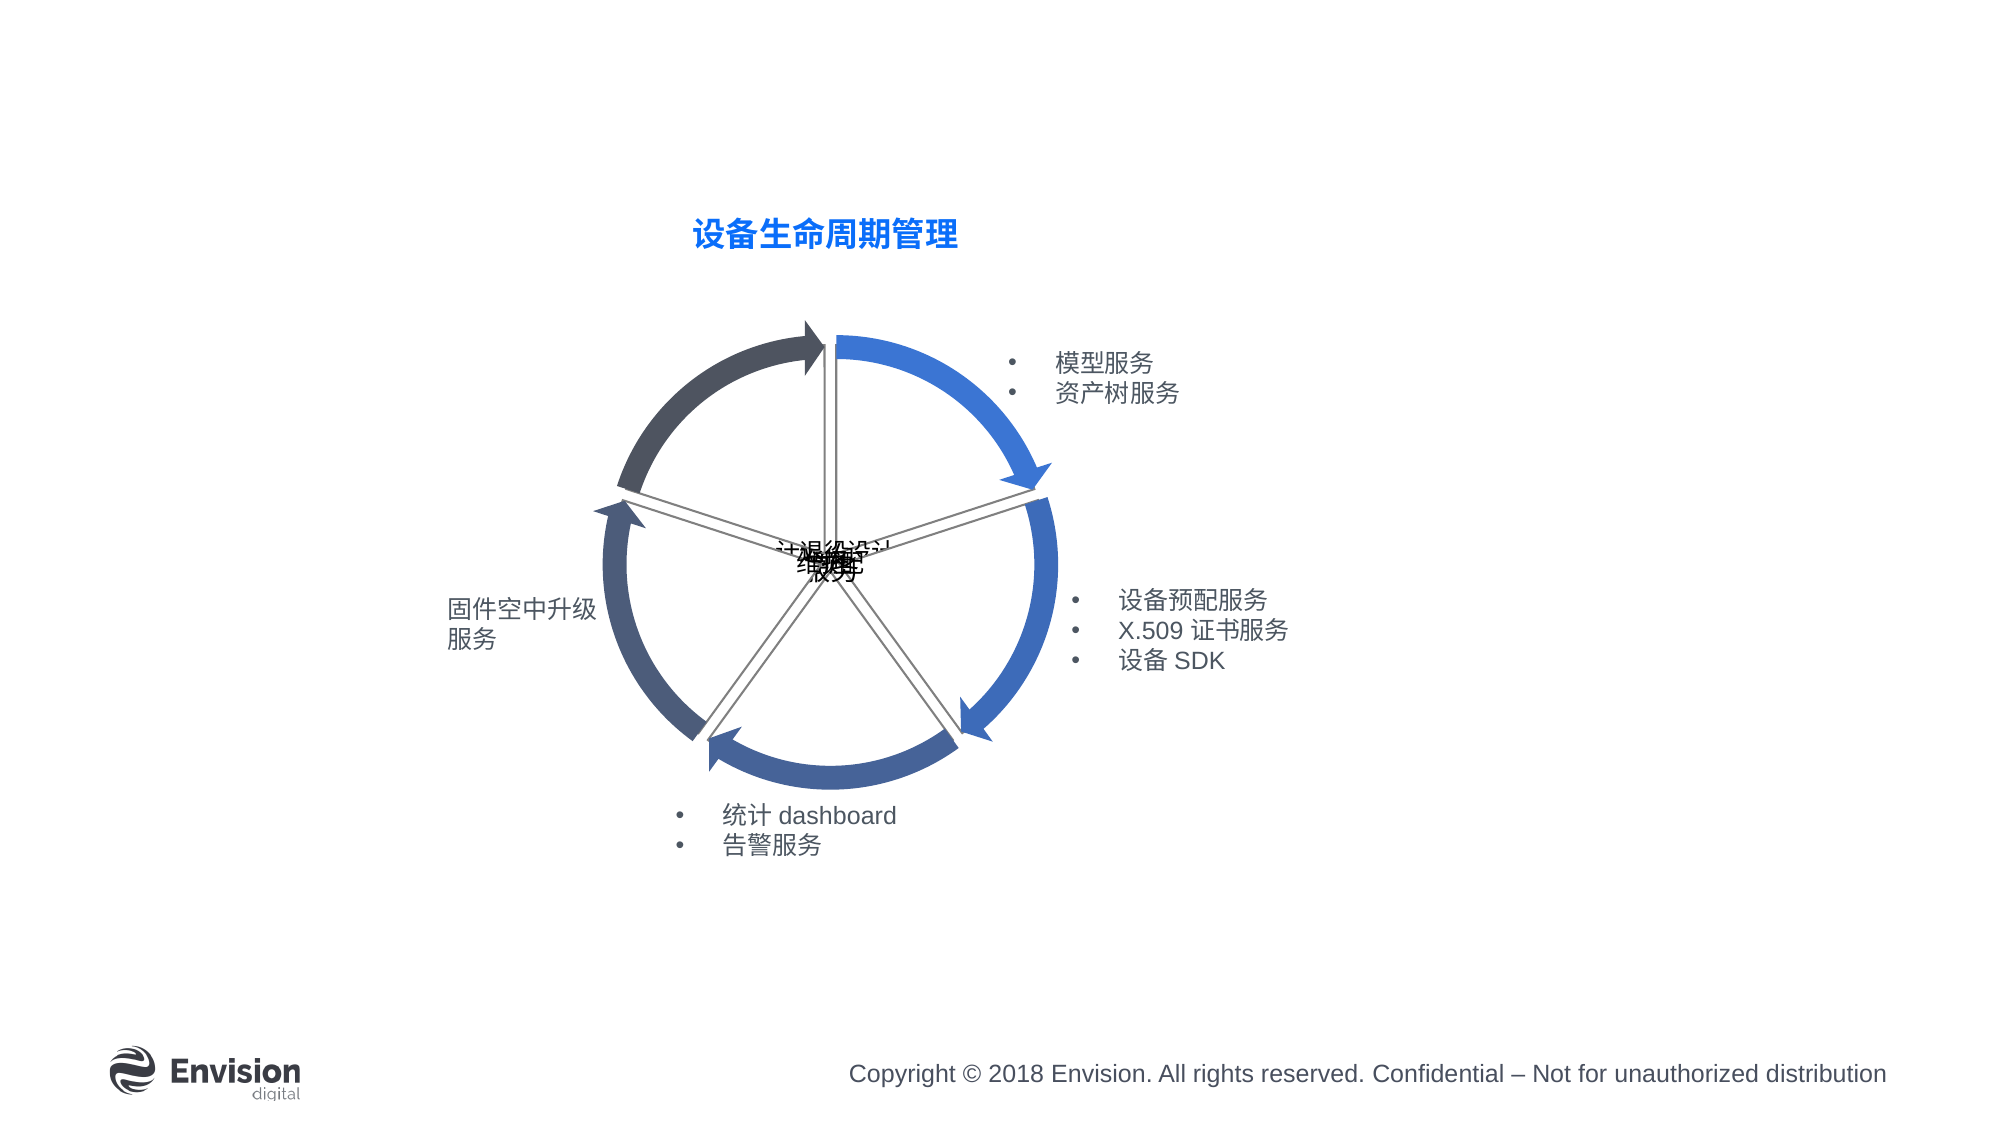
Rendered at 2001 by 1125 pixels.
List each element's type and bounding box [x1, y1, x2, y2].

text_box [418, 206, 1429, 899]
